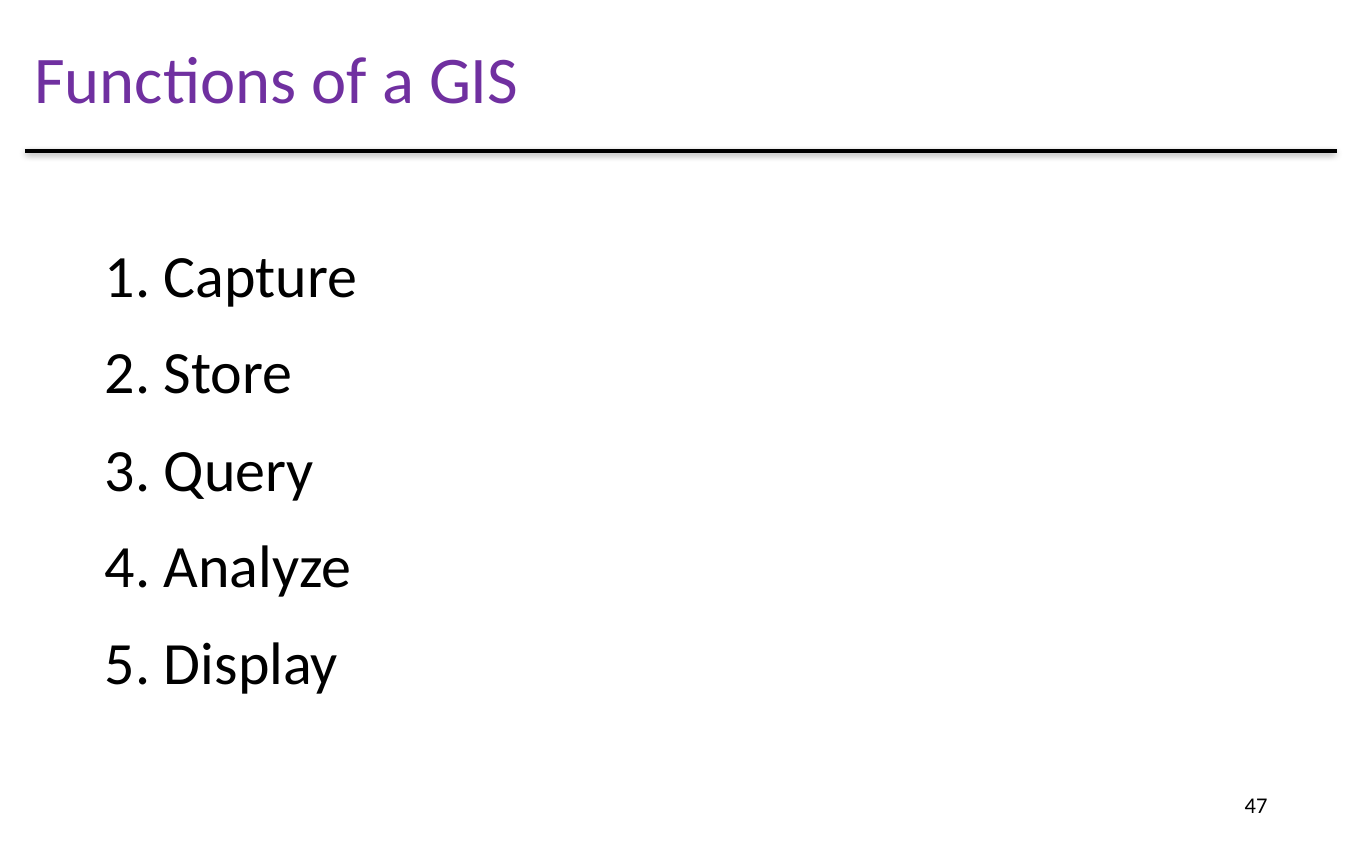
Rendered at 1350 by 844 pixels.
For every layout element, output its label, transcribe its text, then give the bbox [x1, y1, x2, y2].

title Functions of a GIS [19, 7, 1345, 148]
text_box 1. Capture 2. Store 3. Query 4. Analyze 5. Display [90, 229, 766, 705]
slide_number 47 [967, 782, 1283, 827]
